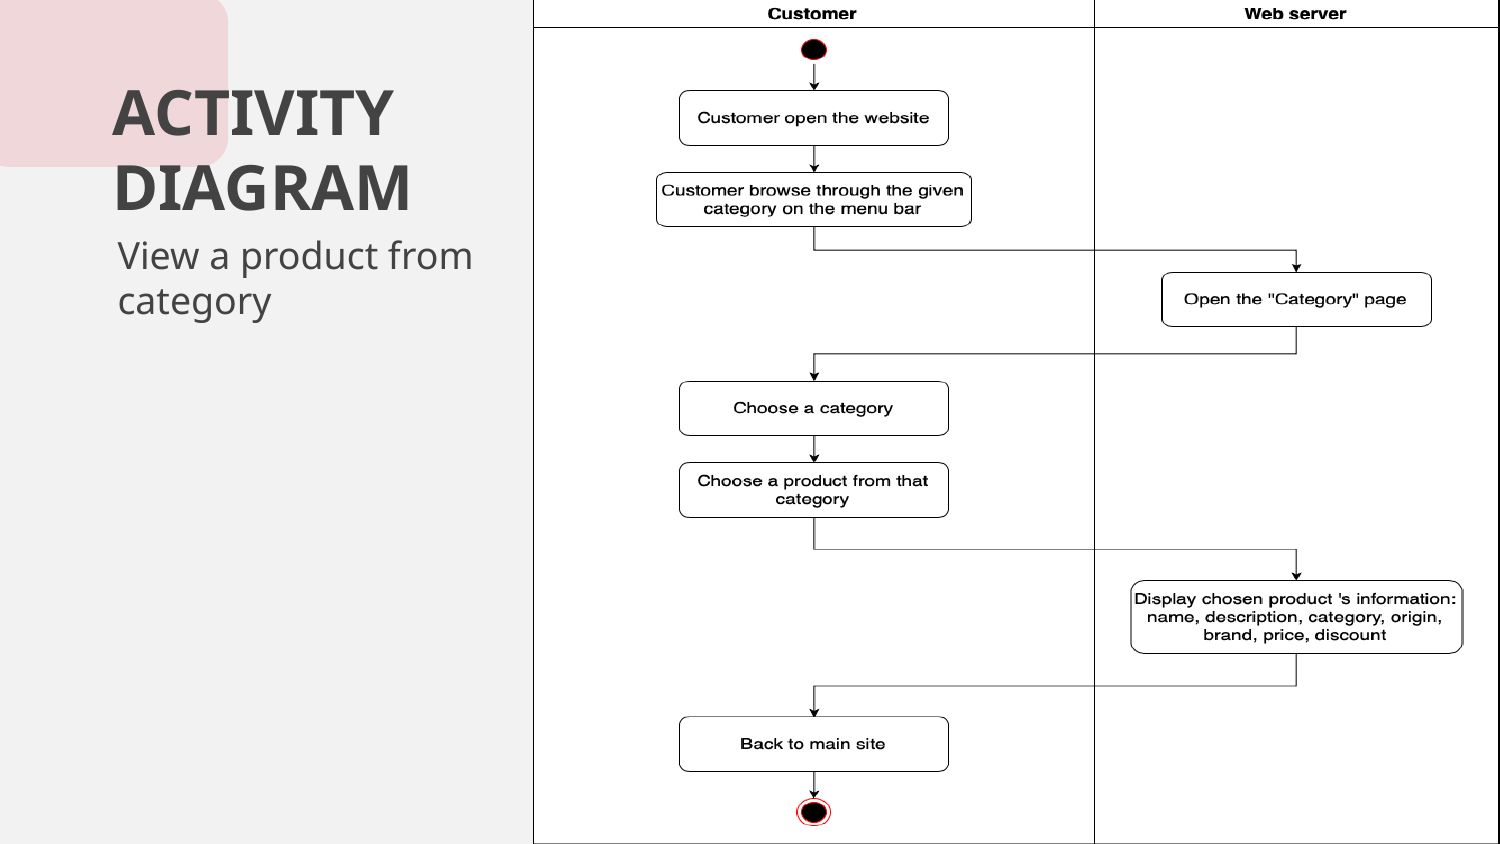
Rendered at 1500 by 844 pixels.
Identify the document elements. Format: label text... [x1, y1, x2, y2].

title ACTIVITY DIAGRAM [97, 58, 528, 266]
subtitle View a product from category [102, 216, 528, 769]
picture [533, 0, 1500, 844]
